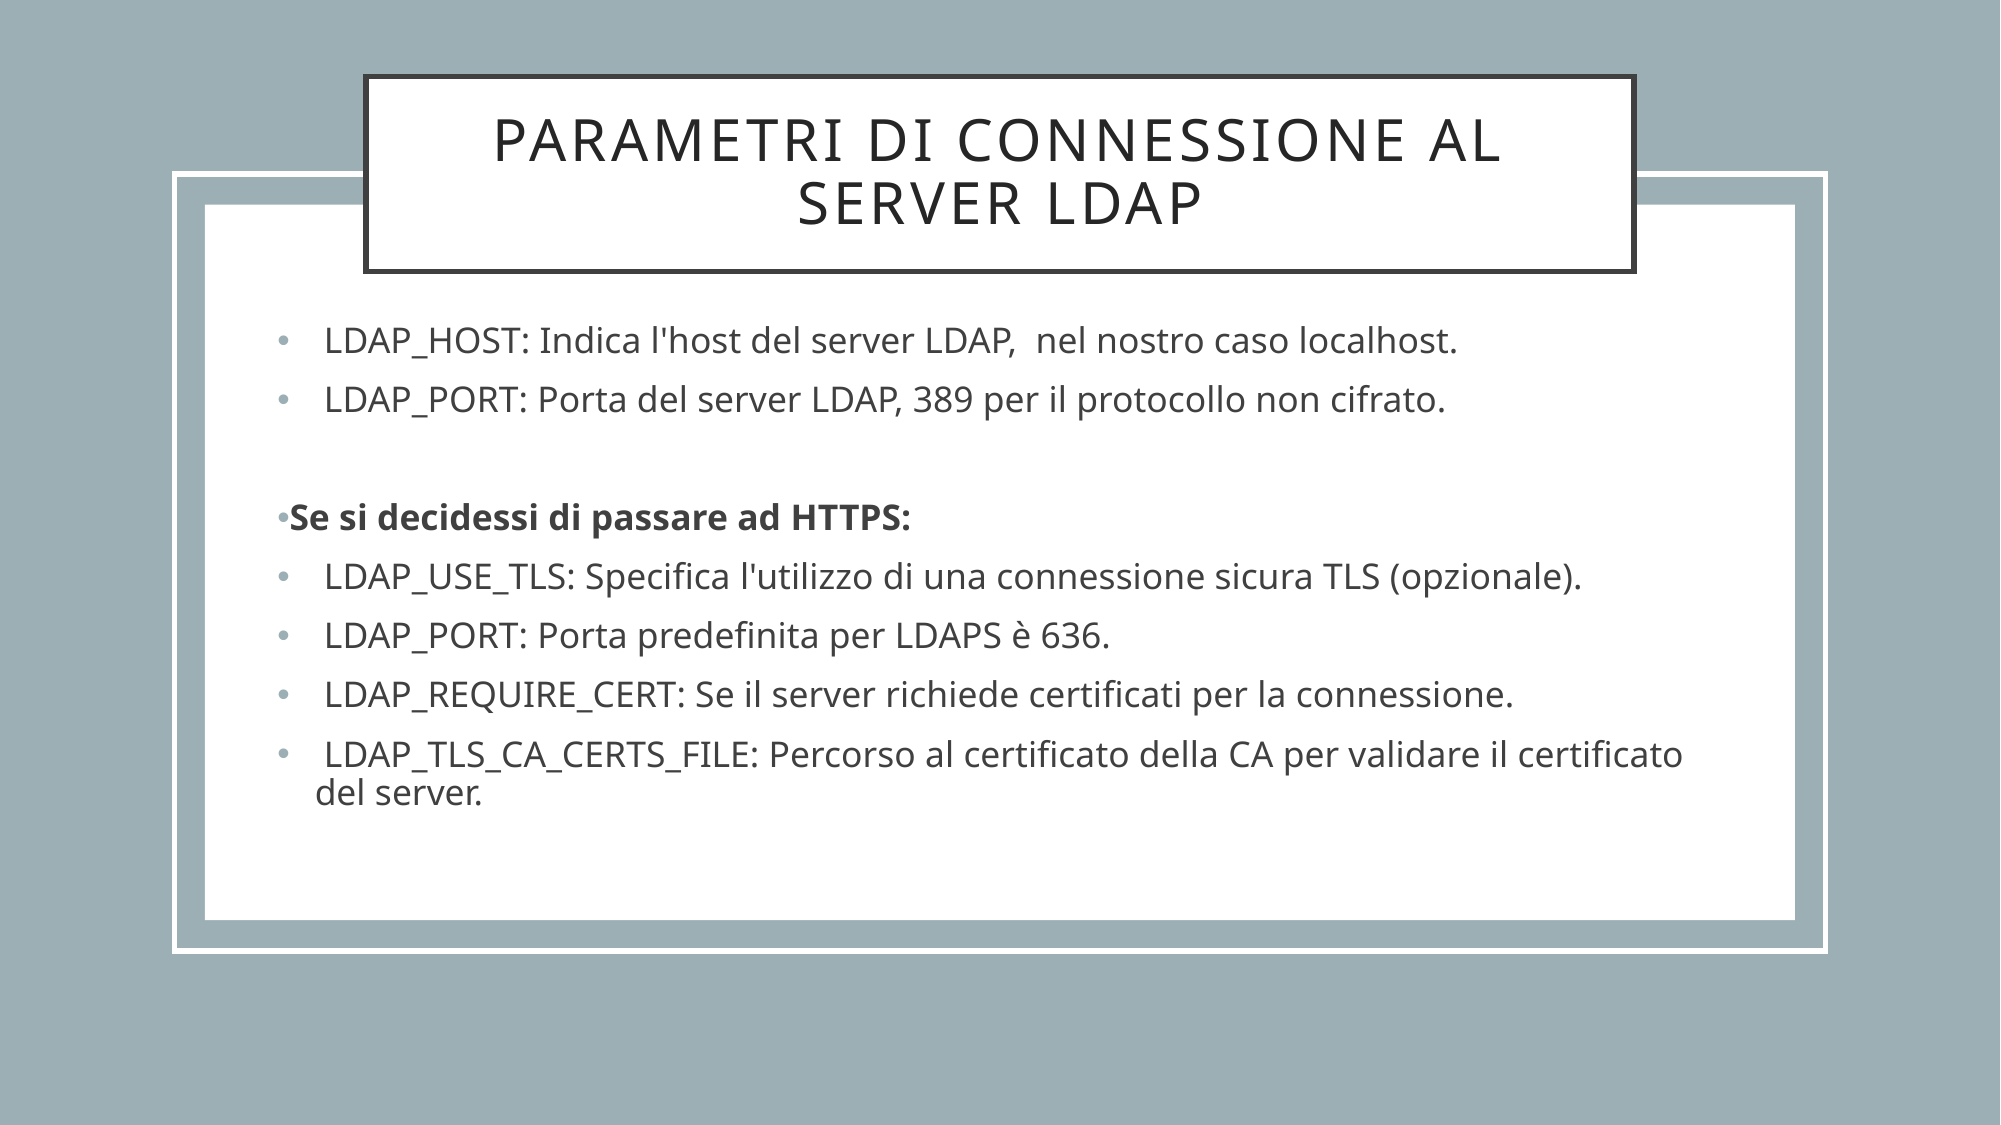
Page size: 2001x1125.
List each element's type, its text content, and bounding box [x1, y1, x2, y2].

text_box [0, 0, 2000, 1125]
text_box [173, 173, 1827, 952]
title Parametri di Connessione al Server LDAP [363, 74, 1637, 274]
list LDAP_HOST: Indica l'host del server LDAP, nel nostro caso localhost. LDAP_PORT: Porta del server LDAP, 389 per il protocollo non cifrato. Se si decidessi di passare ad HTTPS: LDAP_USE_TLS: Specifica l'utilizzo di una connessione sicura TLS (opzionale). LDAP_PORT: Porta predefinita per LDAPS è 636. LDAP_REQUIRE_CERT: Se il server richiede certificati per la connessione. LDAP_TLS_CA_CERTS_FILE: Percorso al certificato della CA per validare il certificato del server. [262, 315, 1738, 891]
